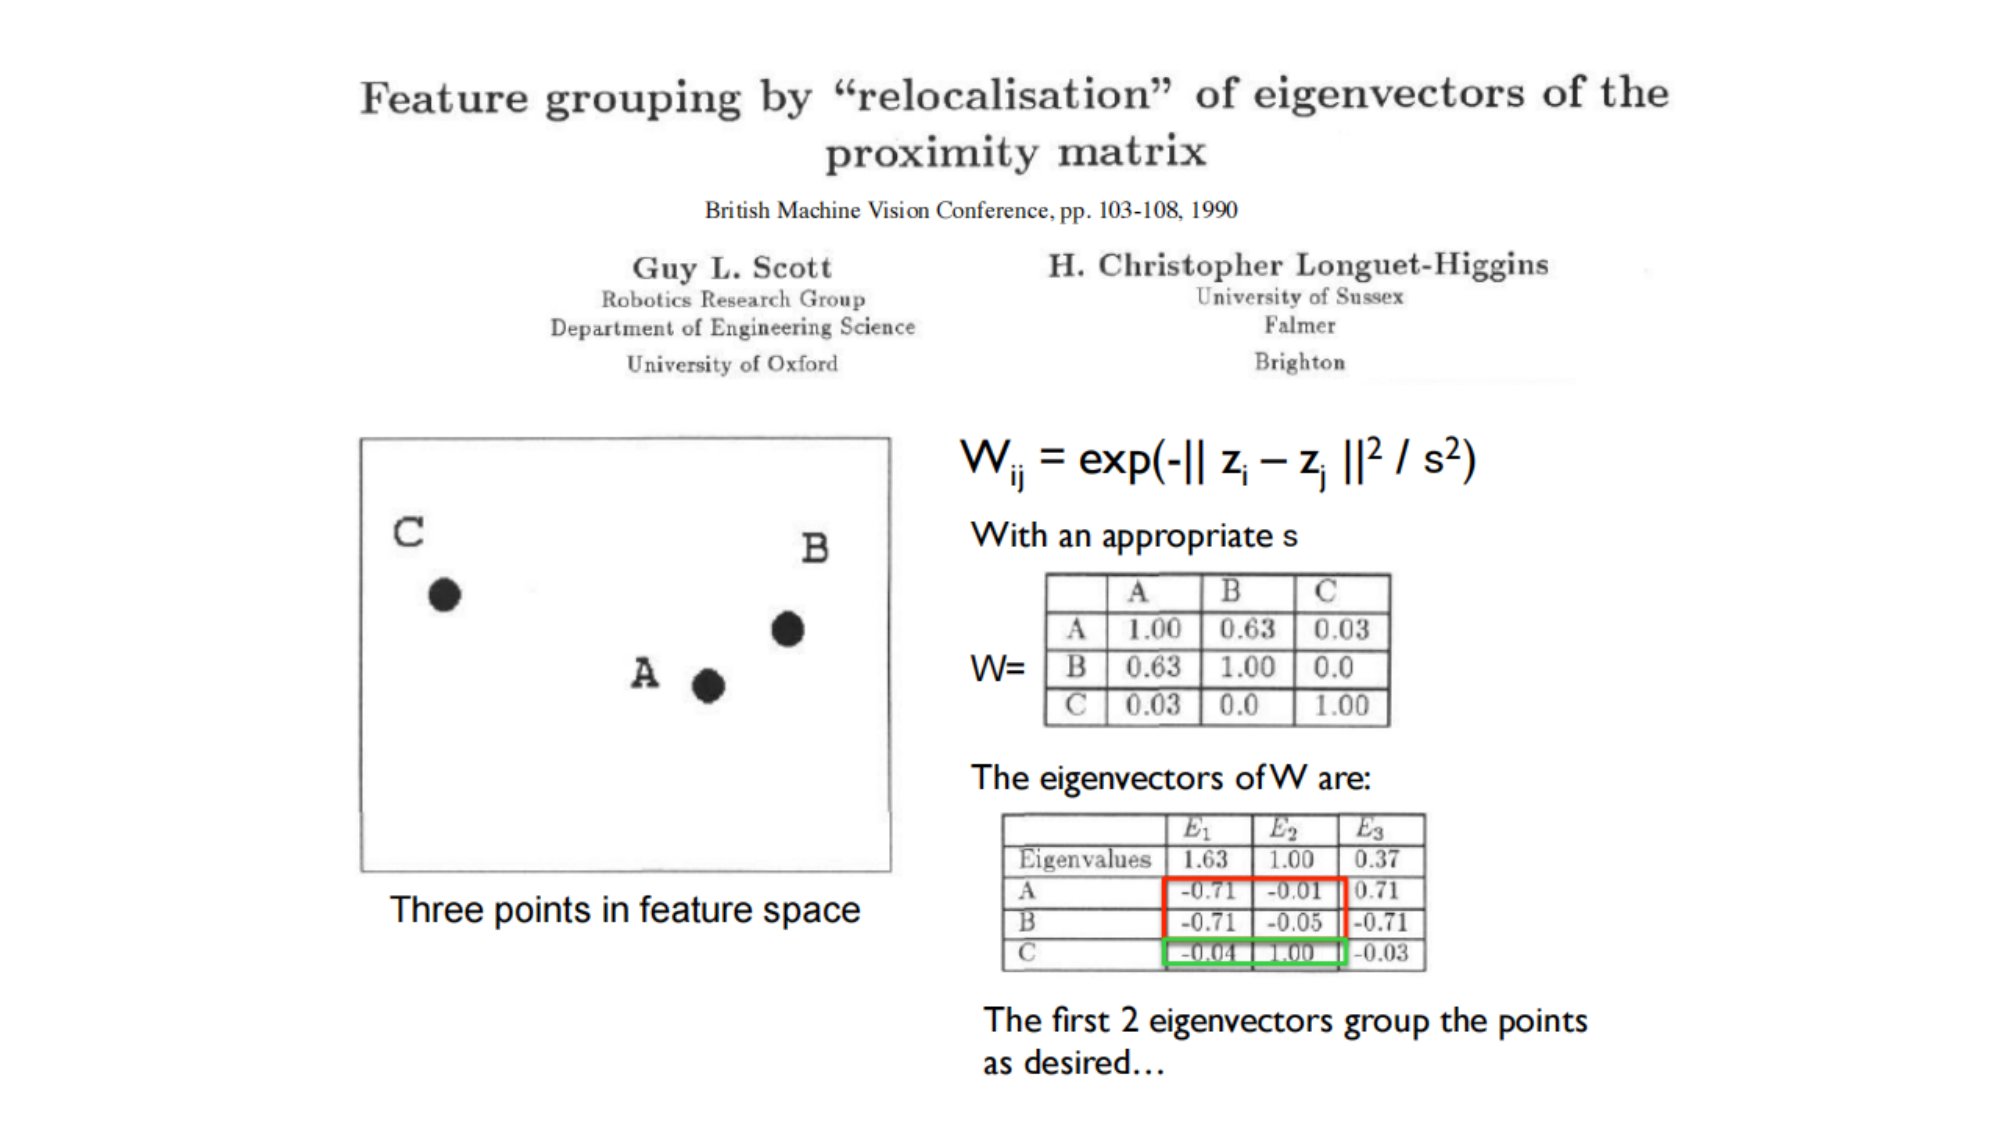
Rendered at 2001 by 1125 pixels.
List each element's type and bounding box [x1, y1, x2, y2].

picture [221, 29, 1778, 1096]
